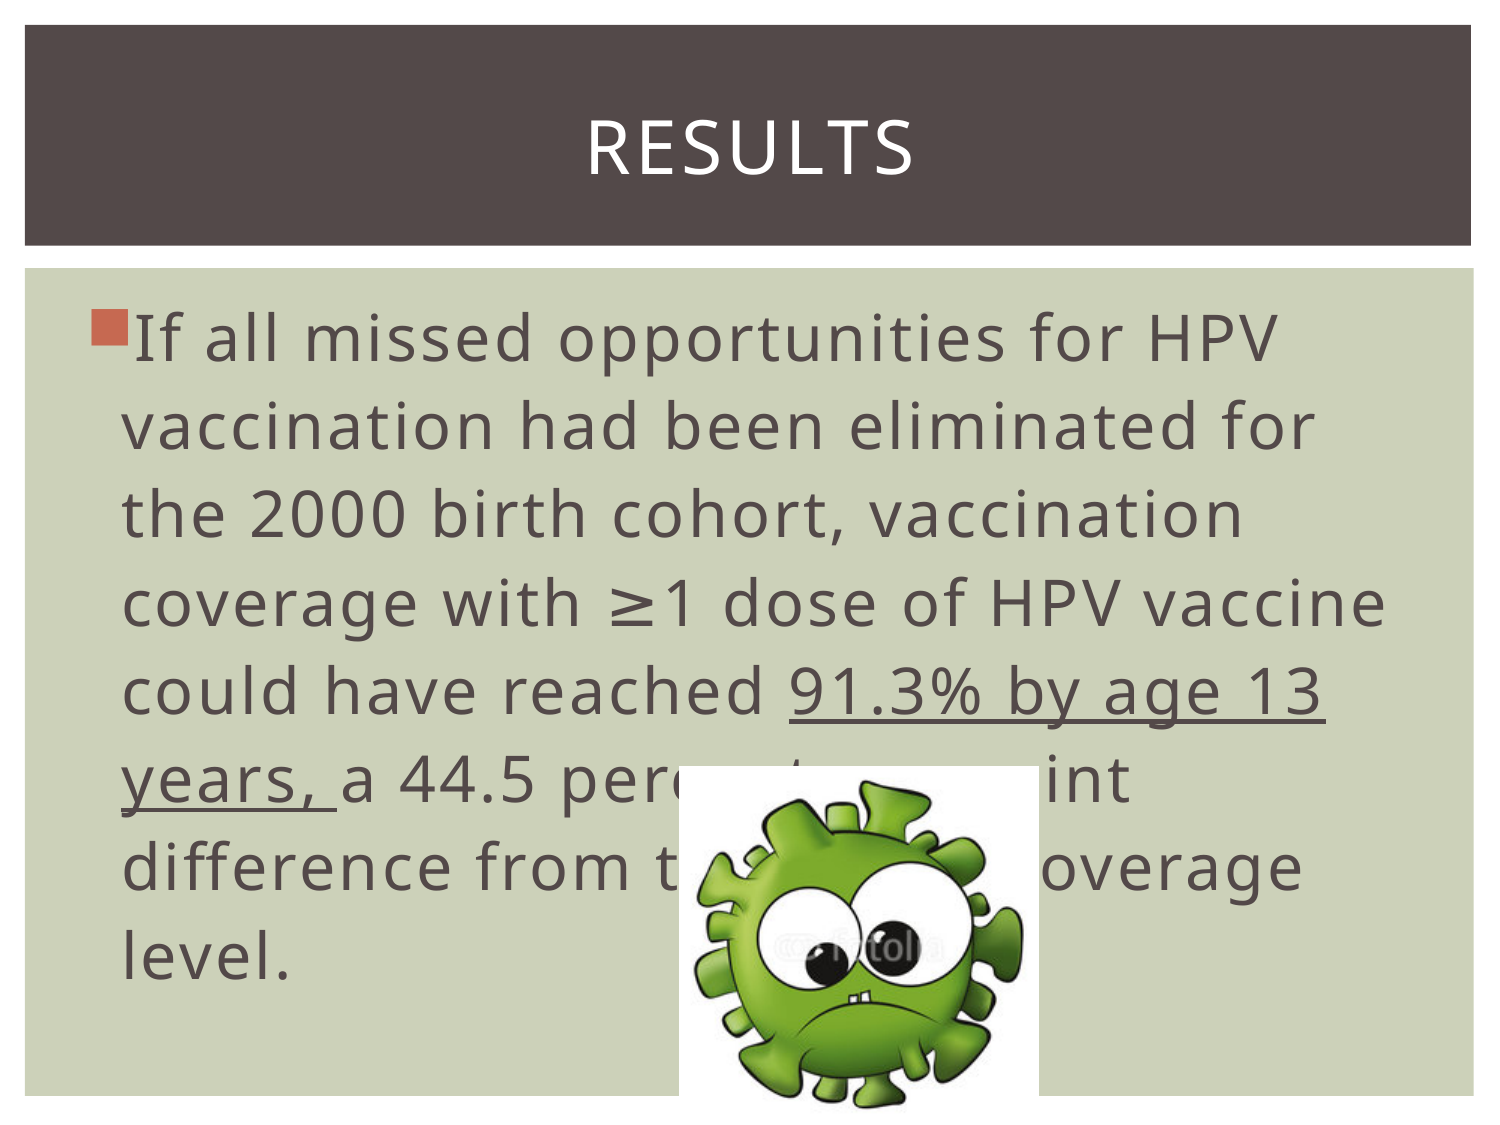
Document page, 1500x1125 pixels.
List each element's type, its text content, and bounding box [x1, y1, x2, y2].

picture [679, 765, 1039, 1125]
list If all missed opportunities for HPV vaccination had been eliminated for the 2000 birth cohort, vaccination coverage with ≥1 dose of HPV vaccine could have reached 91.3% by age 13 years, a 44.5 percentage-point difference from the actual coverage level. [62, 284, 1442, 1008]
title Results [62, 58, 1438, 232]
